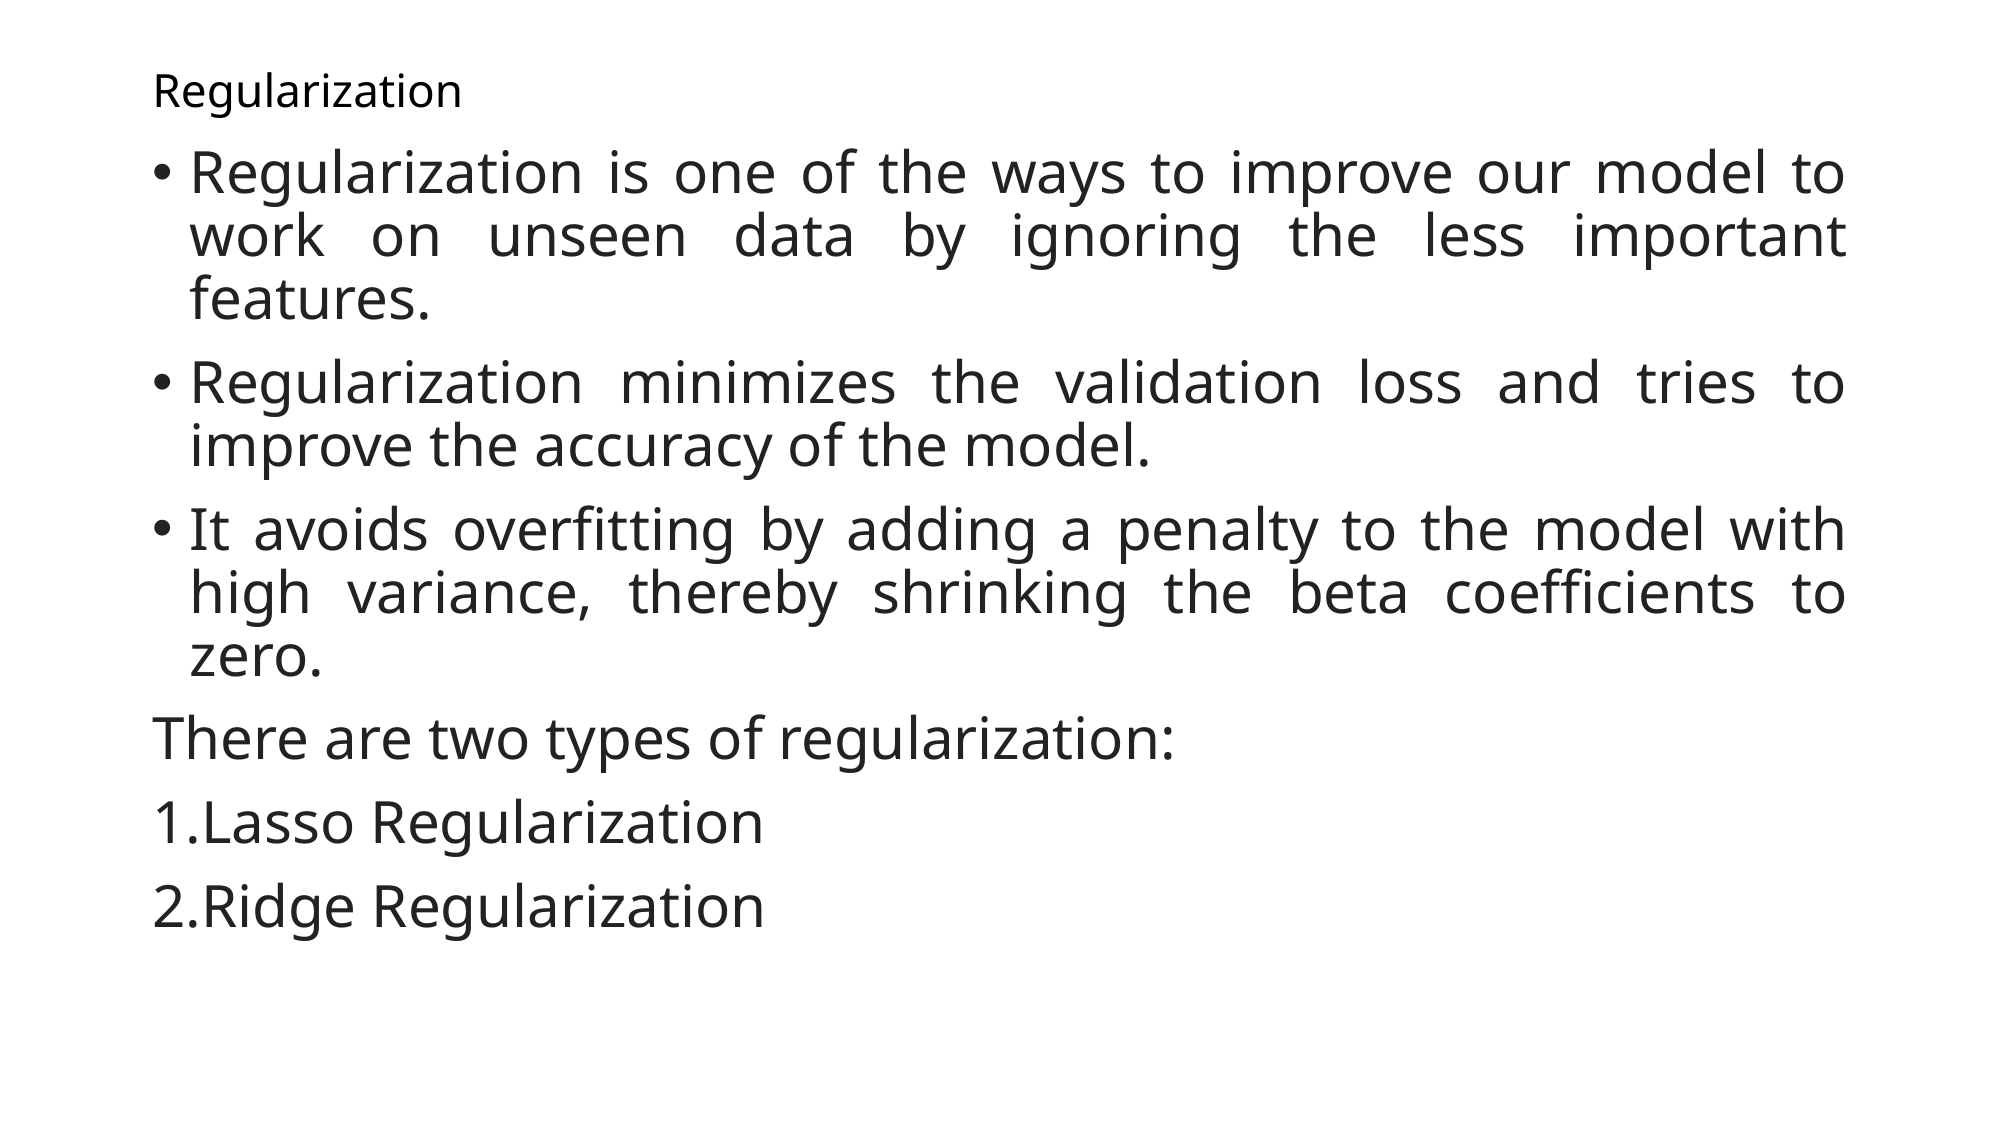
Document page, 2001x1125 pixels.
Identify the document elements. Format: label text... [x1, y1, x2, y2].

list Regularization is one of the ways to improve our model to work on unseen data by ignoring the less important features. Regularization minimizes the validation loss and tries to improve the accuracy of the model. It avoids overfitting by adding a penalty to the model with high variance, thereby shrinking the beta coefficients to zero. There are two types of regularization: Lasso Regularization Ridge Regularization [137, 135, 1863, 1014]
title Regularization [137, 59, 1863, 125]
